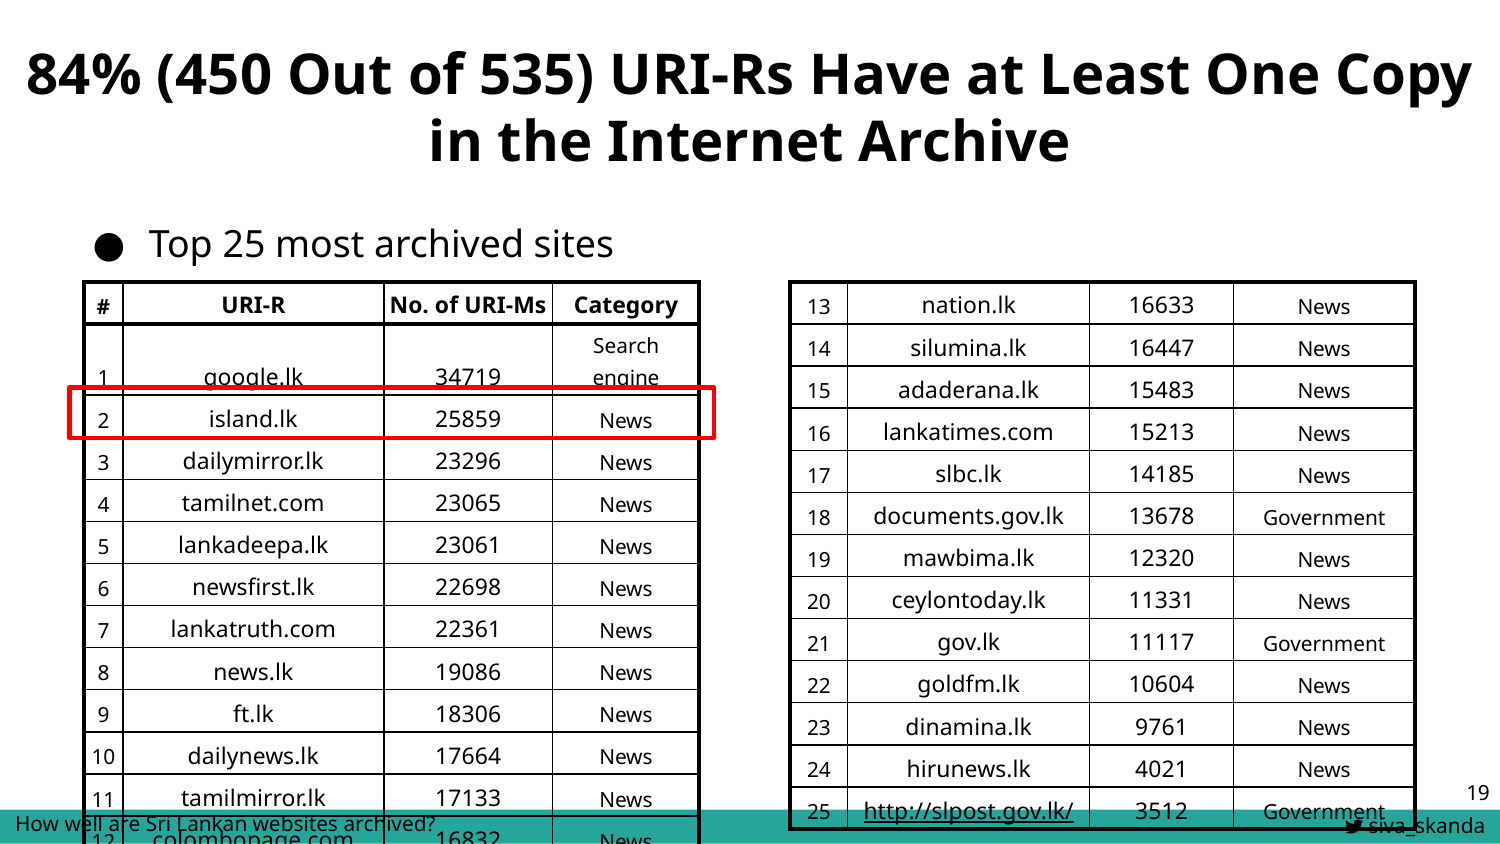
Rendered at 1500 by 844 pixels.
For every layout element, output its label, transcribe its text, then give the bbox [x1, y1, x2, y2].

table_cell News [1234, 703, 1413, 744]
table_cell 15483 [1090, 367, 1233, 407]
table_cell 25 [792, 788, 847, 827]
table_cell 14185 [1090, 451, 1233, 492]
table_cell 8 [86, 648, 122, 689]
table_cell 17 [792, 451, 847, 492]
table_cell 15 [792, 367, 847, 407]
table_cell News [553, 564, 697, 605]
table_cell 11 [86, 775, 122, 815]
table_cell News [1234, 746, 1413, 786]
table_cell 16447 [1090, 325, 1233, 365]
table_header # [86, 284, 122, 322]
table_cell lankadeepa.lk [124, 522, 383, 563]
table_cell 15213 [1090, 409, 1233, 450]
slide_number ‹#› [1417, 761, 1500, 826]
title 84% (450 Out of 535) URI-Rs Have at Least One Copy in the Internet Archive [0, 23, 1500, 219]
table_cell lankatruth.com [124, 606, 383, 647]
table_cell News [1234, 577, 1413, 618]
table_cell ft.lk [124, 690, 383, 731]
table_cell tamilmirror.lk [124, 775, 383, 815]
table_cell tamilnet.com [124, 480, 383, 521]
table_cell hirunews.lk [848, 746, 1089, 786]
table_cell 16832 [385, 817, 552, 844]
table_cell Government [1234, 619, 1413, 660]
table_cell 18306 [385, 690, 552, 731]
table_cell 9 [86, 690, 122, 731]
table_cell goldfm.lk [848, 661, 1089, 702]
table_header Category [553, 284, 697, 322]
table_cell 18 [792, 493, 847, 534]
table_cell News [1234, 535, 1413, 576]
table_cell 14 [792, 325, 847, 365]
table_cell 19086 [385, 648, 552, 689]
table_cell 11331 [1090, 577, 1233, 618]
table_cell 22361 [385, 606, 552, 647]
table_cell documents.gov.lk [848, 493, 1089, 534]
table_cell http://slpost.gov.lk/ [848, 788, 1089, 827]
table_cell News [553, 522, 697, 563]
table_cell gov.lk [848, 619, 1089, 660]
table_cell 22 [792, 661, 847, 702]
table_cell ceylontoday.lk [848, 577, 1089, 618]
table_cell 10604 [1090, 661, 1233, 702]
table_cell Search engine [553, 326, 697, 387]
table_header News [1234, 284, 1413, 323]
table_cell newsfirst.lk [124, 564, 383, 605]
table_cell Government [1234, 788, 1413, 827]
text_box [69, 387, 714, 439]
table_header No. of URI-Ms [385, 284, 552, 322]
table_cell lankatimes.com [848, 409, 1089, 450]
table_cell 23065 [385, 480, 552, 521]
table_cell 3512 [1090, 788, 1233, 827]
table_cell 3 [86, 439, 122, 479]
table_cell News [1234, 661, 1413, 702]
table_cell mawbima.lk [848, 535, 1089, 576]
table_cell 34719 [385, 326, 552, 387]
table_header URI-R [124, 284, 383, 322]
table_cell 17664 [385, 733, 552, 773]
table_cell 11117 [1090, 619, 1233, 660]
table_cell slbc.lk [848, 451, 1089, 492]
table_cell 24 [792, 746, 847, 786]
table_cell 13678 [1090, 493, 1233, 534]
table_cell News [1234, 367, 1413, 407]
table_cell 19 [792, 535, 847, 576]
table_cell dailynews.lk [124, 733, 383, 773]
table_cell News [1234, 451, 1413, 492]
table_cell 9761 [1090, 703, 1233, 744]
table_cell News [553, 606, 697, 647]
table_cell News [553, 439, 697, 479]
table_cell News [553, 817, 697, 844]
table_cell News [553, 648, 697, 689]
table_cell 23 [792, 703, 847, 744]
table_header nation.lk [848, 284, 1089, 323]
table_cell Government [1234, 493, 1413, 534]
table_cell News [553, 733, 697, 773]
table_cell 23296 [385, 439, 552, 479]
list Top 25 most archived sites [58, 198, 1405, 320]
picture [1345, 831, 1363, 835]
table_cell 21 [792, 619, 847, 660]
table_header 16633 [1090, 284, 1233, 323]
table_cell 4 [86, 480, 122, 521]
table_cell 5 [86, 522, 122, 563]
table_cell 12320 [1090, 535, 1233, 576]
table_cell 1 [86, 326, 122, 387]
table_cell 10 [86, 733, 122, 773]
table_cell 6 [86, 564, 122, 605]
table_cell silumina.lk [848, 325, 1089, 365]
table_cell 20 [792, 577, 847, 618]
table_cell News [1234, 409, 1413, 450]
table_cell News [553, 690, 697, 731]
table_cell News [553, 480, 697, 521]
table_cell 16 [792, 409, 847, 450]
table_header 13 [792, 284, 847, 323]
table_cell google.lk [124, 326, 383, 387]
table_cell 22698 [385, 564, 552, 605]
table_cell 7 [86, 606, 122, 647]
table_cell news.lk [124, 648, 383, 689]
table_cell dinamina.lk [848, 703, 1089, 744]
table_cell dailymirror.lk [124, 439, 383, 479]
table_cell colombopage.com [124, 817, 383, 844]
table_cell 4021 [1090, 746, 1233, 786]
table_cell 12 [86, 817, 122, 844]
table_cell 17133 [385, 775, 552, 815]
table_cell News [1234, 325, 1413, 365]
table_cell News [553, 775, 697, 815]
table_cell 23061 [385, 522, 552, 563]
table_cell adaderana.lk [848, 367, 1089, 407]
